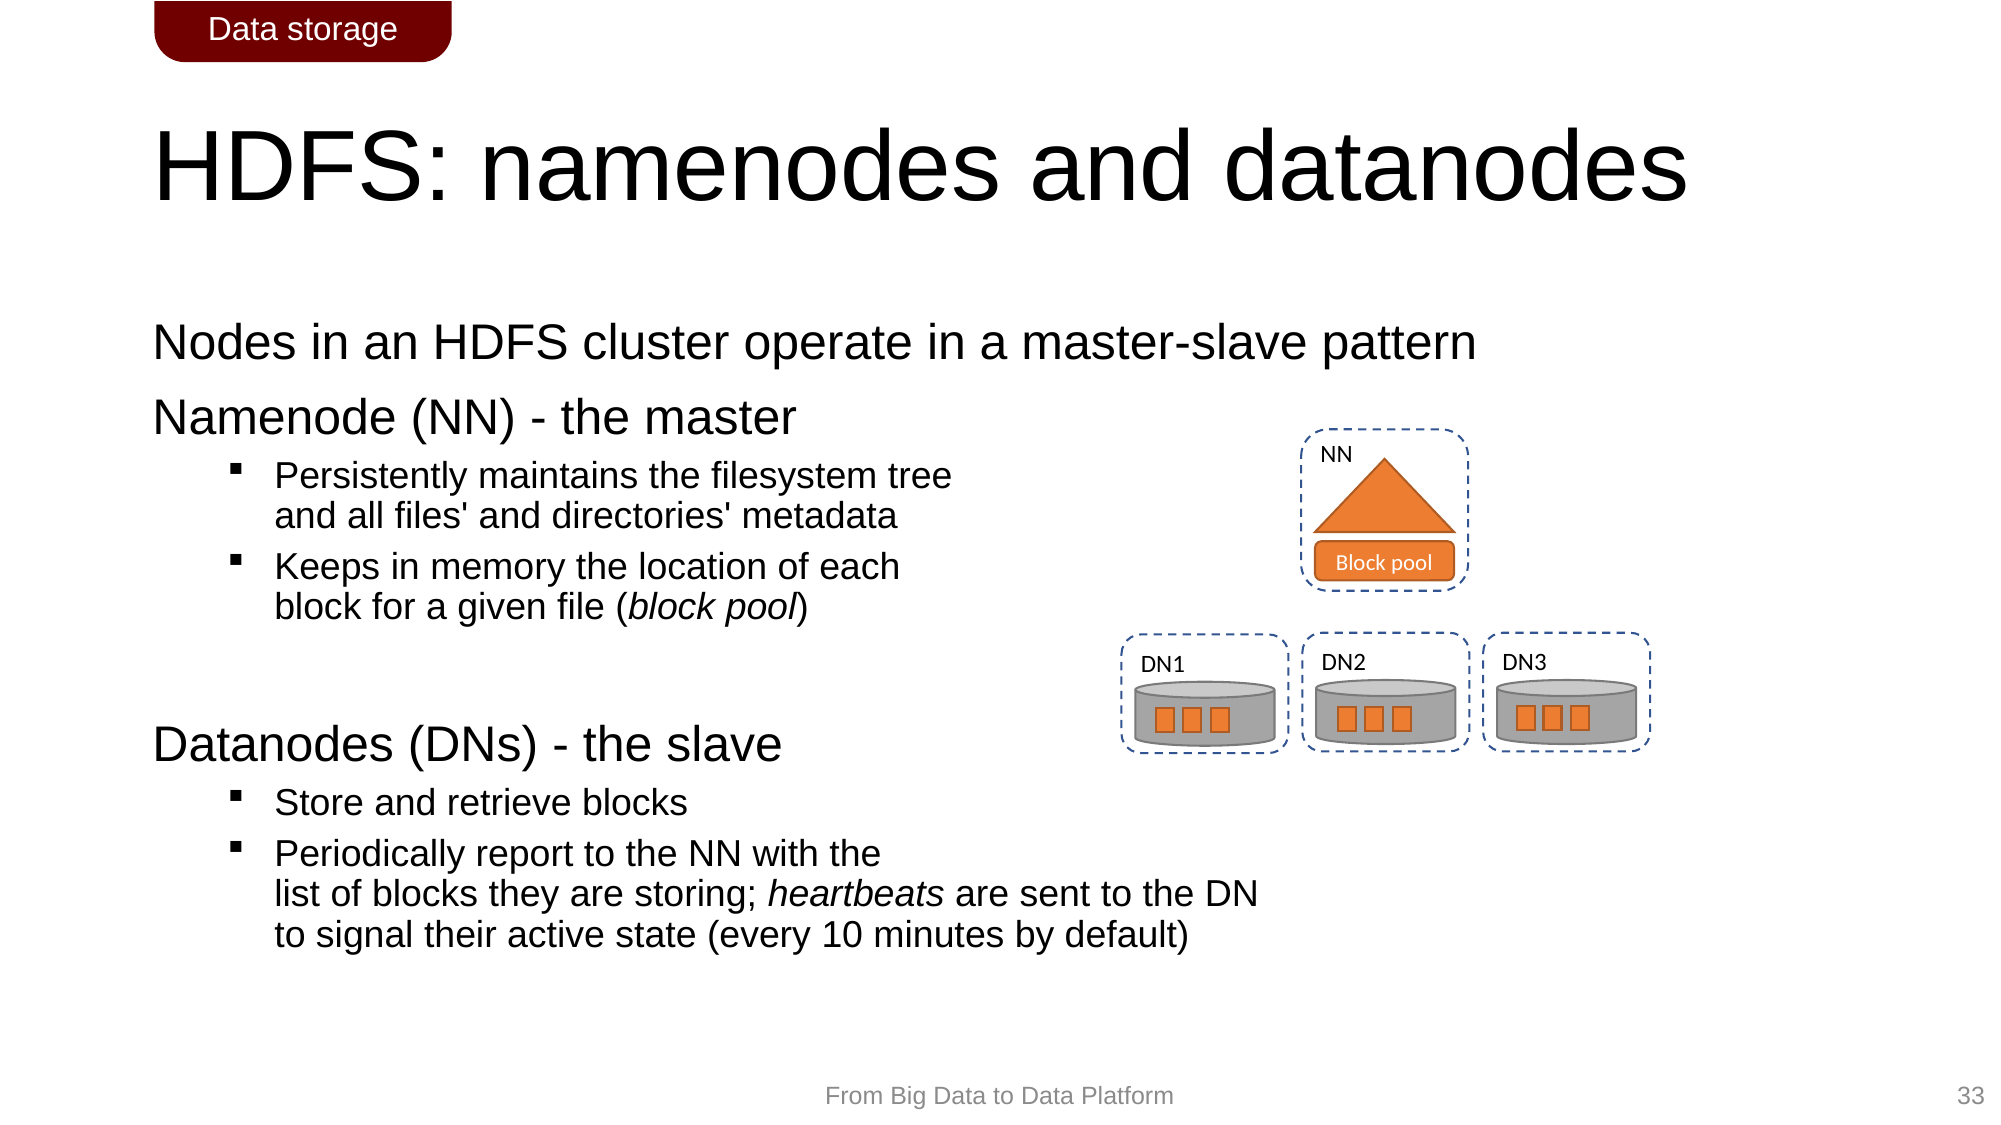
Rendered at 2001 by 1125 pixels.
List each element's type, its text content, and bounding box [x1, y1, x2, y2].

slide_number 33 [1550, 1065, 2000, 1125]
text_box DN3 [1487, 638, 1562, 683]
text_box [1516, 705, 1536, 731]
text_box [1542, 705, 1563, 731]
title HDFS: namenodes and datanodes [137, 59, 1863, 278]
text_box Data storage [154, 1, 452, 63]
text_box [1182, 707, 1202, 733]
text_box [1482, 631, 1652, 753]
text_box [1120, 633, 1290, 755]
text_box NN [1305, 430, 1368, 476]
text_box [1155, 707, 1175, 733]
text_box [1300, 428, 1470, 592]
text_box [1570, 705, 1590, 731]
text_box [1364, 706, 1384, 732]
text_box [1301, 631, 1471, 753]
text_box DN2 [1306, 638, 1382, 683]
text_box [1392, 706, 1412, 732]
text_box [1210, 707, 1230, 733]
text_box [1337, 706, 1357, 732]
text_box DN1 [1126, 639, 1201, 685]
list Nodes in an HDFS cluster operate in a master-slave pattern Namenode (NN) - the master Persistently maintains the filesystem tree and all files' and directories' metadata Keeps in memory the location of each block for a given file (block pool) Datanodes (DNs) - the slave Store and retrieve blocks Periodically report to the NN with the list of blocks they are storing; heartbeats are sent to the DN to signal their active state (every 10 minutes by default) [137, 278, 1863, 993]
